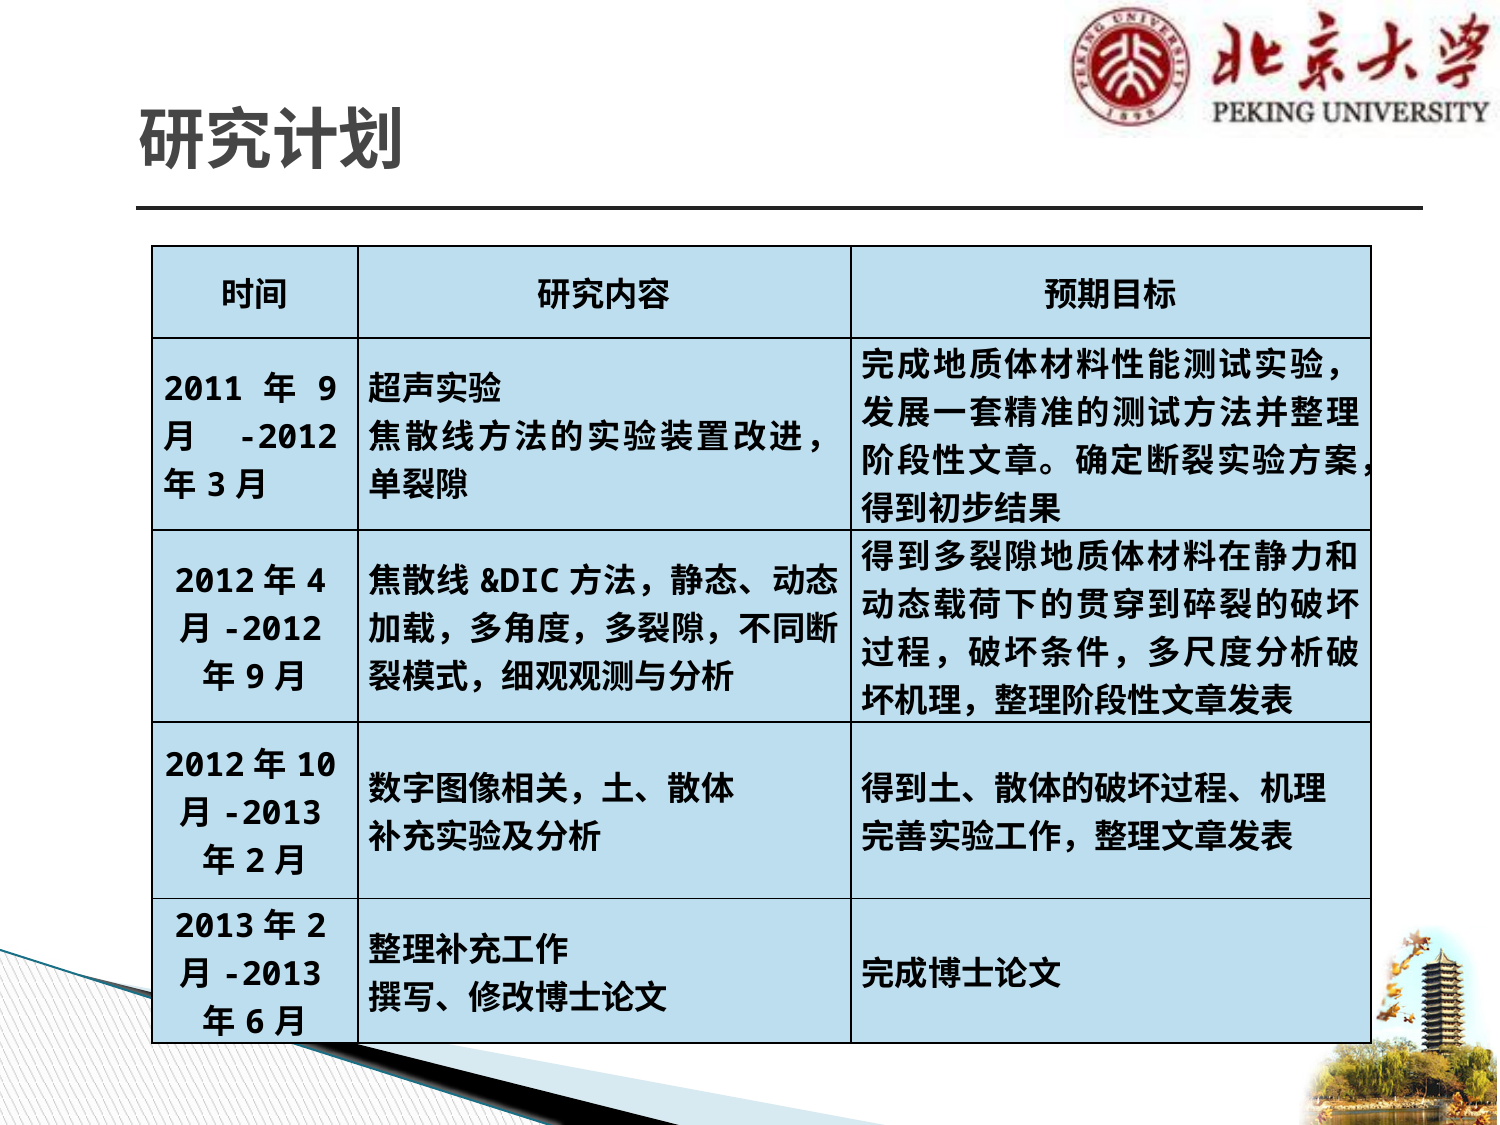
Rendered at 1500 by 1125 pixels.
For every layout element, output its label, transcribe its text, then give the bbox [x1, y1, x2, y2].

table_cell 2011年9月-2012年3月 [153, 339, 357, 529]
table_header 研究内容 [359, 247, 850, 337]
table_cell 完成地质体材料性能测试实验，发展一套精准的测试方法并整理阶段性文章。确定断裂实验方案，得到初步结果 [852, 339, 1370, 529]
table_cell 2012年4月-2012年9月 [153, 531, 357, 721]
table_cell 整理补充工作 撰写、修改博士论文 [359, 899, 850, 1042]
table_cell 2012年10月-2013年2月 [153, 723, 357, 898]
picture [1064, 0, 1500, 138]
table_cell 数字图像相关，土、散体 补充实验及分析 [359, 723, 850, 898]
title 研究计划 [123, 42, 1402, 231]
table_cell 2013年2月-2013年6月 [153, 899, 357, 1042]
table_header 预期目标 [852, 247, 1370, 337]
table_header 时间 [153, 247, 357, 337]
table_cell 焦散线&DIC方法，静态、动态加载，多角度，多裂隙，不同断裂模式，细观观测与分析 [359, 531, 850, 721]
picture [1299, 924, 1497, 1125]
table_cell 得到土、散体的破坏过程、机理 完善实验工作，整理文章发表 [852, 723, 1370, 898]
table_cell 完成博士论文 [852, 899, 1370, 1042]
table_cell 得到多裂隙地质体材料在静力和动态载荷下的贯穿到碎裂的破坏过程，破坏条件，多尺度分析破坏机理，整理阶段性文章发表 [852, 531, 1370, 721]
table_cell 超声实验 焦散线方法的实验装置改进， 单裂隙 [359, 339, 850, 529]
